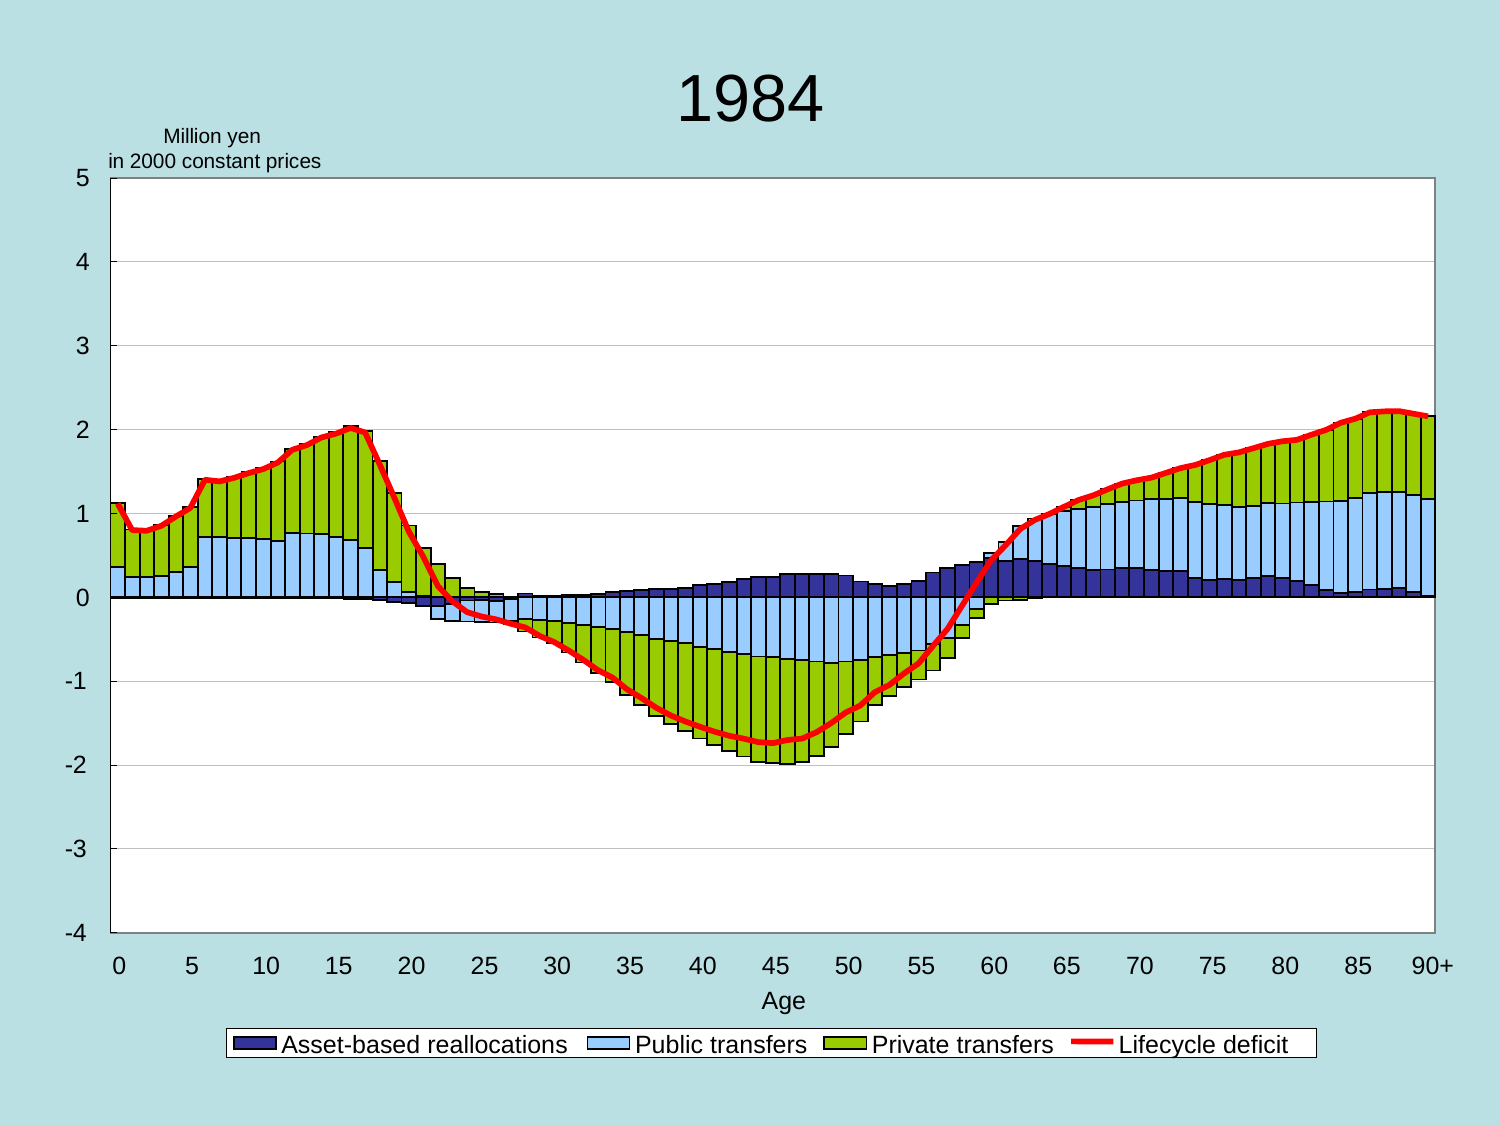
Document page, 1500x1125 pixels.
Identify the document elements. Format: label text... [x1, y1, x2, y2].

text_box [168, 572, 183, 597]
text_box [343, 488, 357, 541]
text_box [125, 577, 139, 597]
text_box [314, 534, 328, 597]
text_box [1347, 421, 1363, 499]
text_box 45 [761, 949, 790, 980]
text_box [576, 656, 586, 663]
text_box [721, 734, 736, 751]
text_box Public transfers [634, 1028, 808, 1059]
text_box [663, 712, 678, 725]
text_box 1 [75, 497, 90, 528]
text_box [183, 507, 198, 568]
text_box 4 [75, 245, 90, 276]
text_box [1275, 579, 1289, 597]
text_box 0 [112, 949, 127, 980]
text_box [809, 729, 824, 757]
text_box [569, 1028, 634, 1058]
text_box [117, 411, 1429, 744]
text_box [489, 619, 503, 623]
text_box [1275, 504, 1289, 579]
text_box [445, 603, 459, 621]
text_box [1391, 418, 1406, 492]
text_box [808, 1028, 871, 1058]
text_box [111, 178, 1436, 502]
text_box 30 [543, 949, 572, 980]
text_box 70 [1125, 949, 1154, 980]
text_box [299, 534, 314, 597]
text_box [1304, 586, 1318, 597]
text_box [401, 525, 417, 593]
text_box [328, 538, 343, 597]
text_box 60 [980, 949, 1009, 980]
text_box [270, 541, 285, 597]
text_box Private transfers [871, 1028, 1055, 1059]
text_box [1173, 468, 1188, 498]
text_box [19, 139, 1459, 1035]
text_box [386, 598, 401, 602]
text_box [227, 539, 241, 597]
text_box 75 [1198, 949, 1227, 980]
text_box [969, 608, 985, 618]
text_box [1406, 592, 1420, 597]
text_box [587, 1036, 630, 1050]
text_box 20 [397, 949, 426, 980]
text_box [154, 577, 168, 597]
text_box [1216, 506, 1231, 580]
text_box [197, 478, 213, 493]
text_box [707, 730, 721, 745]
text_box [780, 740, 795, 764]
text_box [1144, 499, 1158, 570]
text_box [357, 548, 372, 597]
text_box [1100, 489, 1116, 505]
text_box [1318, 591, 1333, 597]
text_box 85 [1344, 949, 1373, 980]
text_box [896, 670, 912, 687]
text_box [1377, 589, 1391, 597]
text_box [1231, 581, 1246, 597]
text_box [1144, 477, 1158, 499]
text_box [1202, 505, 1216, 580]
text_box [1158, 499, 1173, 572]
text_box [139, 577, 154, 597]
text_box [1333, 422, 1348, 501]
text_box 3 [75, 329, 90, 360]
text_box [1144, 570, 1158, 597]
text_box [192, 499, 197, 507]
text_box [1013, 559, 1027, 597]
text_box [1115, 483, 1130, 502]
text_box [314, 490, 328, 534]
text_box [823, 719, 839, 747]
text_box [1100, 505, 1116, 570]
text_box [1188, 465, 1202, 503]
text_box [1115, 502, 1129, 568]
text_box [751, 741, 765, 763]
text_box [328, 489, 343, 538]
text_box [372, 486, 387, 571]
text_box 15 [324, 949, 353, 980]
text_box [605, 675, 617, 683]
text_box [1289, 503, 1304, 582]
text_box [852, 701, 868, 722]
text_box [445, 598, 453, 603]
text_box [532, 632, 542, 638]
text_box -3 [64, 832, 88, 863]
text_box [1347, 593, 1362, 597]
text_box [1115, 568, 1129, 597]
text_box [1260, 503, 1275, 576]
text_box [299, 491, 314, 534]
text_box [634, 695, 649, 706]
text_box Asset-based reallocations [281, 1028, 569, 1059]
text_box [518, 626, 531, 632]
text_box 0 [75, 580, 90, 611]
text_box [561, 647, 571, 653]
text_box [183, 568, 197, 597]
text_box [969, 573, 984, 597]
text_box [168, 515, 184, 572]
text_box [867, 690, 882, 706]
text_box [270, 493, 286, 541]
text_box [1202, 580, 1216, 597]
text_box 1984 [0, 54, 1500, 135]
text_box [1173, 498, 1188, 572]
text_box -2 [64, 748, 88, 779]
text_box [1231, 452, 1247, 507]
text_box [379, 461, 387, 478]
text_box [241, 495, 256, 539]
text_box 90+ [1411, 949, 1455, 980]
text_box 50 [834, 949, 863, 980]
text_box [954, 624, 970, 638]
text_box [125, 519, 130, 529]
text_box [1289, 1028, 1317, 1058]
text_box [1056, 512, 1071, 567]
text_box [1013, 526, 1027, 559]
text_box [911, 657, 926, 680]
text_box [1275, 441, 1290, 504]
text_box Lifecycle deficit [1118, 1028, 1289, 1059]
text_box [1246, 506, 1261, 579]
text_box [1318, 502, 1333, 591]
text_box [824, 1036, 867, 1050]
text_box [139, 530, 154, 577]
text_box [1216, 580, 1231, 597]
text_box [227, 496, 241, 539]
text_box 40 [688, 949, 717, 980]
text_box [125, 529, 139, 577]
text_box Million yen in 2000 constant prices [108, 135, 322, 173]
text_box [285, 448, 294, 455]
text_box [1027, 518, 1042, 561]
text_box [940, 638, 955, 658]
text_box [1056, 567, 1071, 597]
text_box [1289, 439, 1305, 503]
text_box [226, 1028, 281, 1058]
text_box [1056, 506, 1072, 512]
text_box [1333, 501, 1347, 593]
text_box [925, 644, 941, 671]
text_box [649, 704, 663, 717]
text_box [1304, 434, 1318, 502]
text_box [386, 492, 402, 583]
text_box [430, 598, 445, 606]
text_box [343, 426, 358, 430]
text_box [401, 598, 416, 604]
text_box [256, 494, 270, 540]
text_box [1071, 568, 1085, 597]
text_box 25 [470, 949, 499, 980]
text_box 80 [1271, 949, 1300, 980]
text_box [998, 561, 1013, 597]
text_box 55 [907, 949, 936, 980]
text_box [1362, 590, 1377, 597]
text_box [1100, 570, 1115, 597]
text_box [591, 666, 603, 674]
text_box [1158, 472, 1174, 499]
text_box [1188, 579, 1202, 597]
text_box [941, 621, 954, 638]
text_box [1246, 579, 1260, 597]
text_box [285, 492, 299, 533]
text_box [1071, 509, 1085, 568]
text_box [357, 487, 372, 548]
text_box [1129, 480, 1145, 501]
text_box [1362, 420, 1378, 494]
text_box [794, 736, 810, 762]
text_box [1085, 507, 1100, 570]
text_box [1231, 507, 1247, 581]
text_box [459, 607, 474, 622]
text_box 65 [1053, 949, 1081, 980]
text_box [736, 738, 751, 757]
text_box [1216, 454, 1231, 506]
text_box 2 [75, 413, 90, 444]
text_box [256, 540, 270, 597]
text_box [1289, 582, 1304, 597]
text_box [241, 471, 252, 475]
text_box [111, 567, 125, 597]
text_box [1377, 493, 1392, 589]
text_box 5 [184, 949, 199, 980]
text_box [984, 598, 999, 604]
text_box [372, 571, 386, 597]
text_box [838, 710, 853, 735]
text_box [1158, 572, 1173, 597]
text_box [197, 498, 212, 537]
text_box [416, 548, 430, 596]
text_box [430, 573, 445, 597]
text_box [1391, 588, 1406, 597]
text_box [1246, 448, 1261, 506]
text_box [1042, 515, 1056, 564]
text_box [1085, 495, 1101, 507]
text_box Age [761, 984, 807, 1015]
text_box [1071, 499, 1086, 509]
text_box [765, 742, 780, 764]
text_box [212, 497, 227, 538]
text_box [1406, 417, 1420, 495]
text_box [430, 606, 445, 620]
text_box [401, 593, 416, 597]
text_box [1173, 572, 1188, 597]
text_box [154, 525, 169, 577]
text_box [1042, 564, 1056, 597]
text_box [212, 538, 227, 597]
text_box [1391, 492, 1406, 588]
text_box [1188, 503, 1202, 579]
text_box [197, 537, 212, 597]
text_box [285, 533, 299, 597]
text_box [1377, 419, 1392, 493]
text_box 5 [75, 161, 90, 192]
text_box [1318, 429, 1334, 502]
text_box -4 [64, 916, 88, 947]
text_box [678, 719, 692, 731]
text_box [386, 583, 401, 597]
text_box [416, 598, 430, 606]
text_box [998, 541, 1014, 561]
text_box -1 [64, 664, 88, 695]
text_box [969, 598, 985, 608]
text_box [1129, 501, 1144, 569]
text_box 35 [616, 949, 645, 980]
text_box [1406, 495, 1420, 592]
text_box [1055, 1028, 1118, 1058]
text_box [1027, 561, 1042, 597]
text_box [361, 430, 373, 447]
text_box 10 [252, 949, 281, 980]
text_box [882, 681, 897, 696]
text_box [343, 541, 357, 597]
text_box [984, 559, 998, 597]
text_box [1260, 576, 1275, 597]
text_box [1085, 570, 1100, 597]
text_box [1347, 499, 1363, 593]
text_box [1333, 593, 1347, 597]
text_box [692, 725, 707, 739]
text_box [474, 615, 489, 622]
text_box [620, 685, 634, 696]
text_box [1129, 569, 1144, 597]
text_box [1202, 460, 1216, 505]
text_box [111, 598, 1436, 933]
text_box [1260, 443, 1275, 503]
text_box [1304, 502, 1318, 586]
text_box [1362, 494, 1378, 590]
text_box [111, 502, 125, 567]
text_box [241, 539, 256, 597]
text_box [233, 1036, 277, 1050]
text_box [954, 598, 970, 624]
text_box [1420, 499, 1436, 597]
text_box [1420, 416, 1436, 499]
